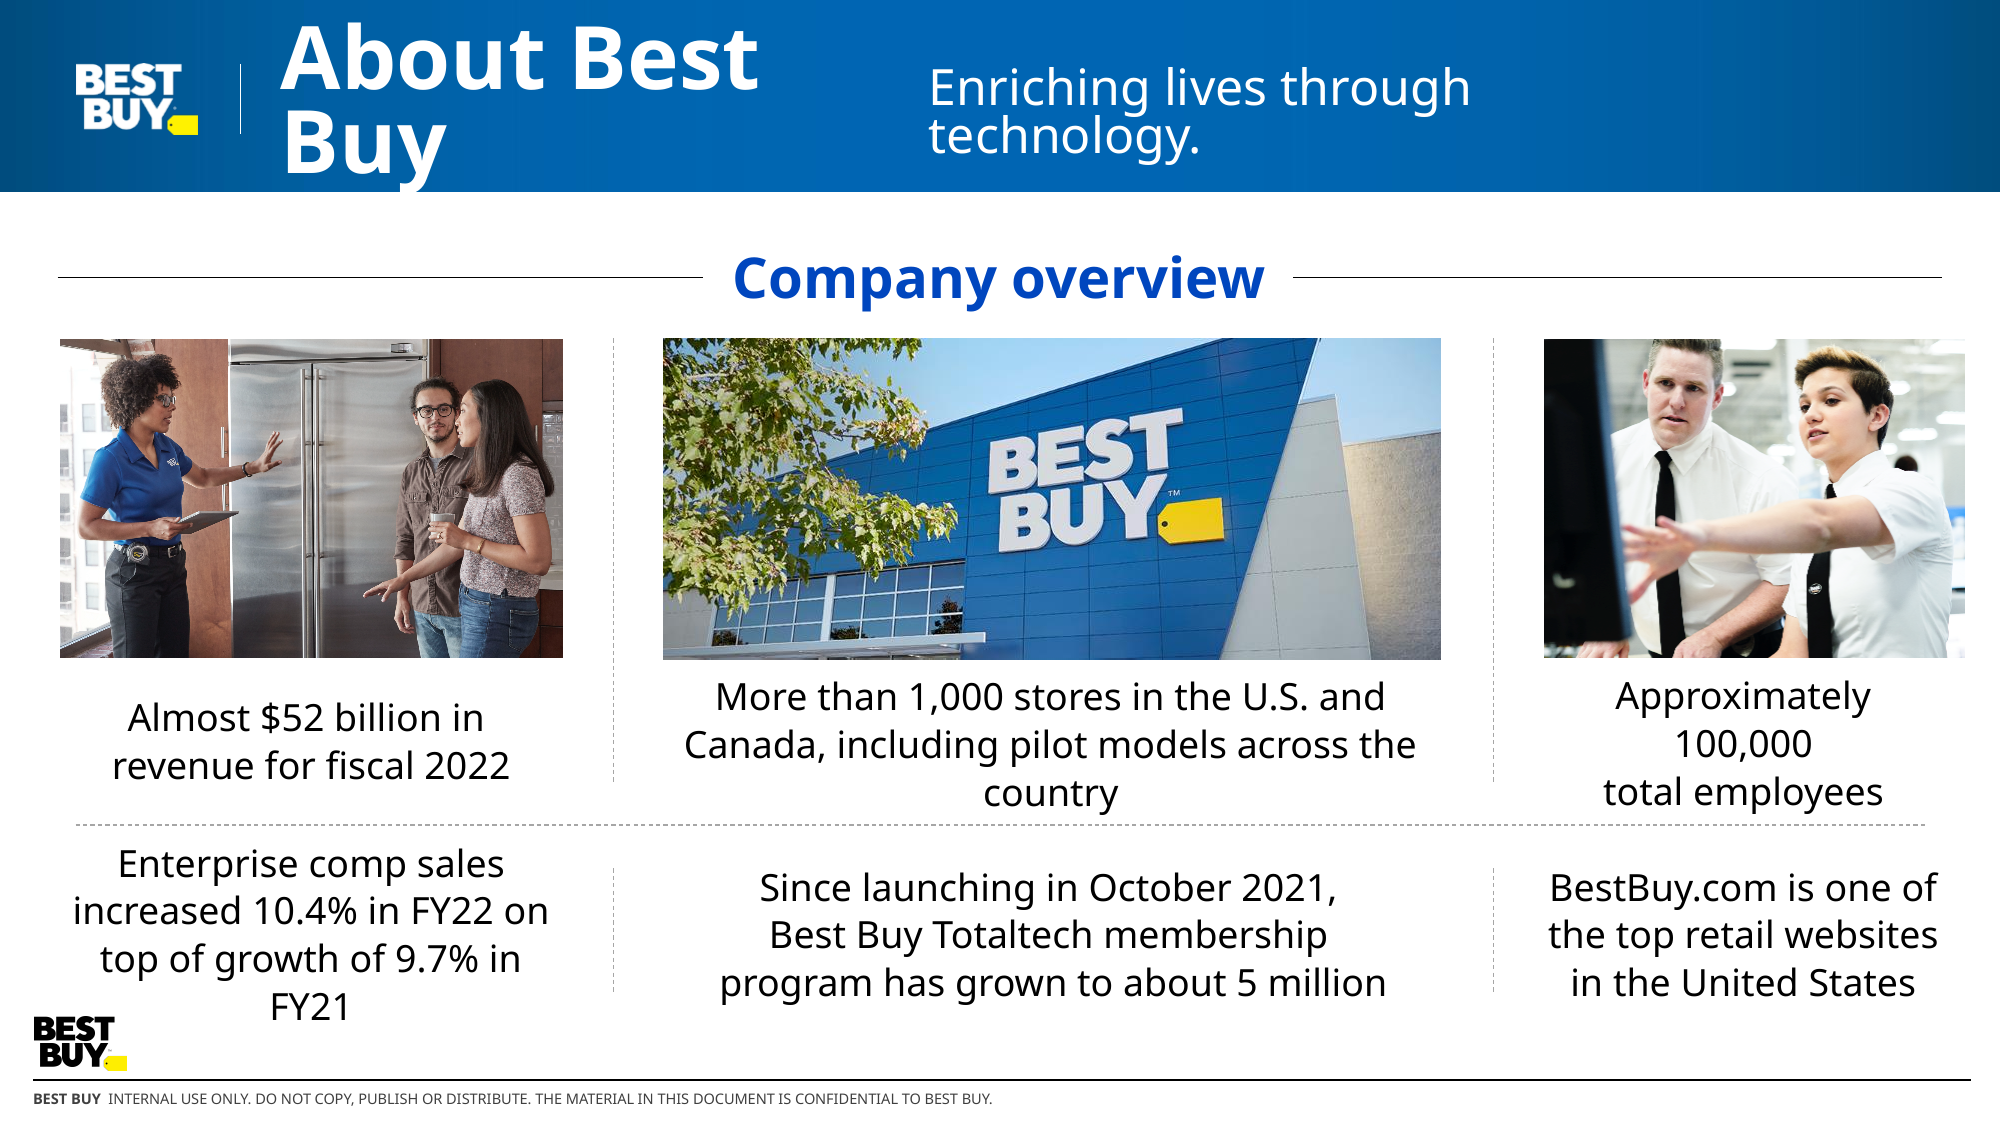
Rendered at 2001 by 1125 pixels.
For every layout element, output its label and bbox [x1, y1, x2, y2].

text_box [57, 270, 1965, 997]
picture [34, 1016, 127, 1071]
picture [0, 0, 2000, 192]
